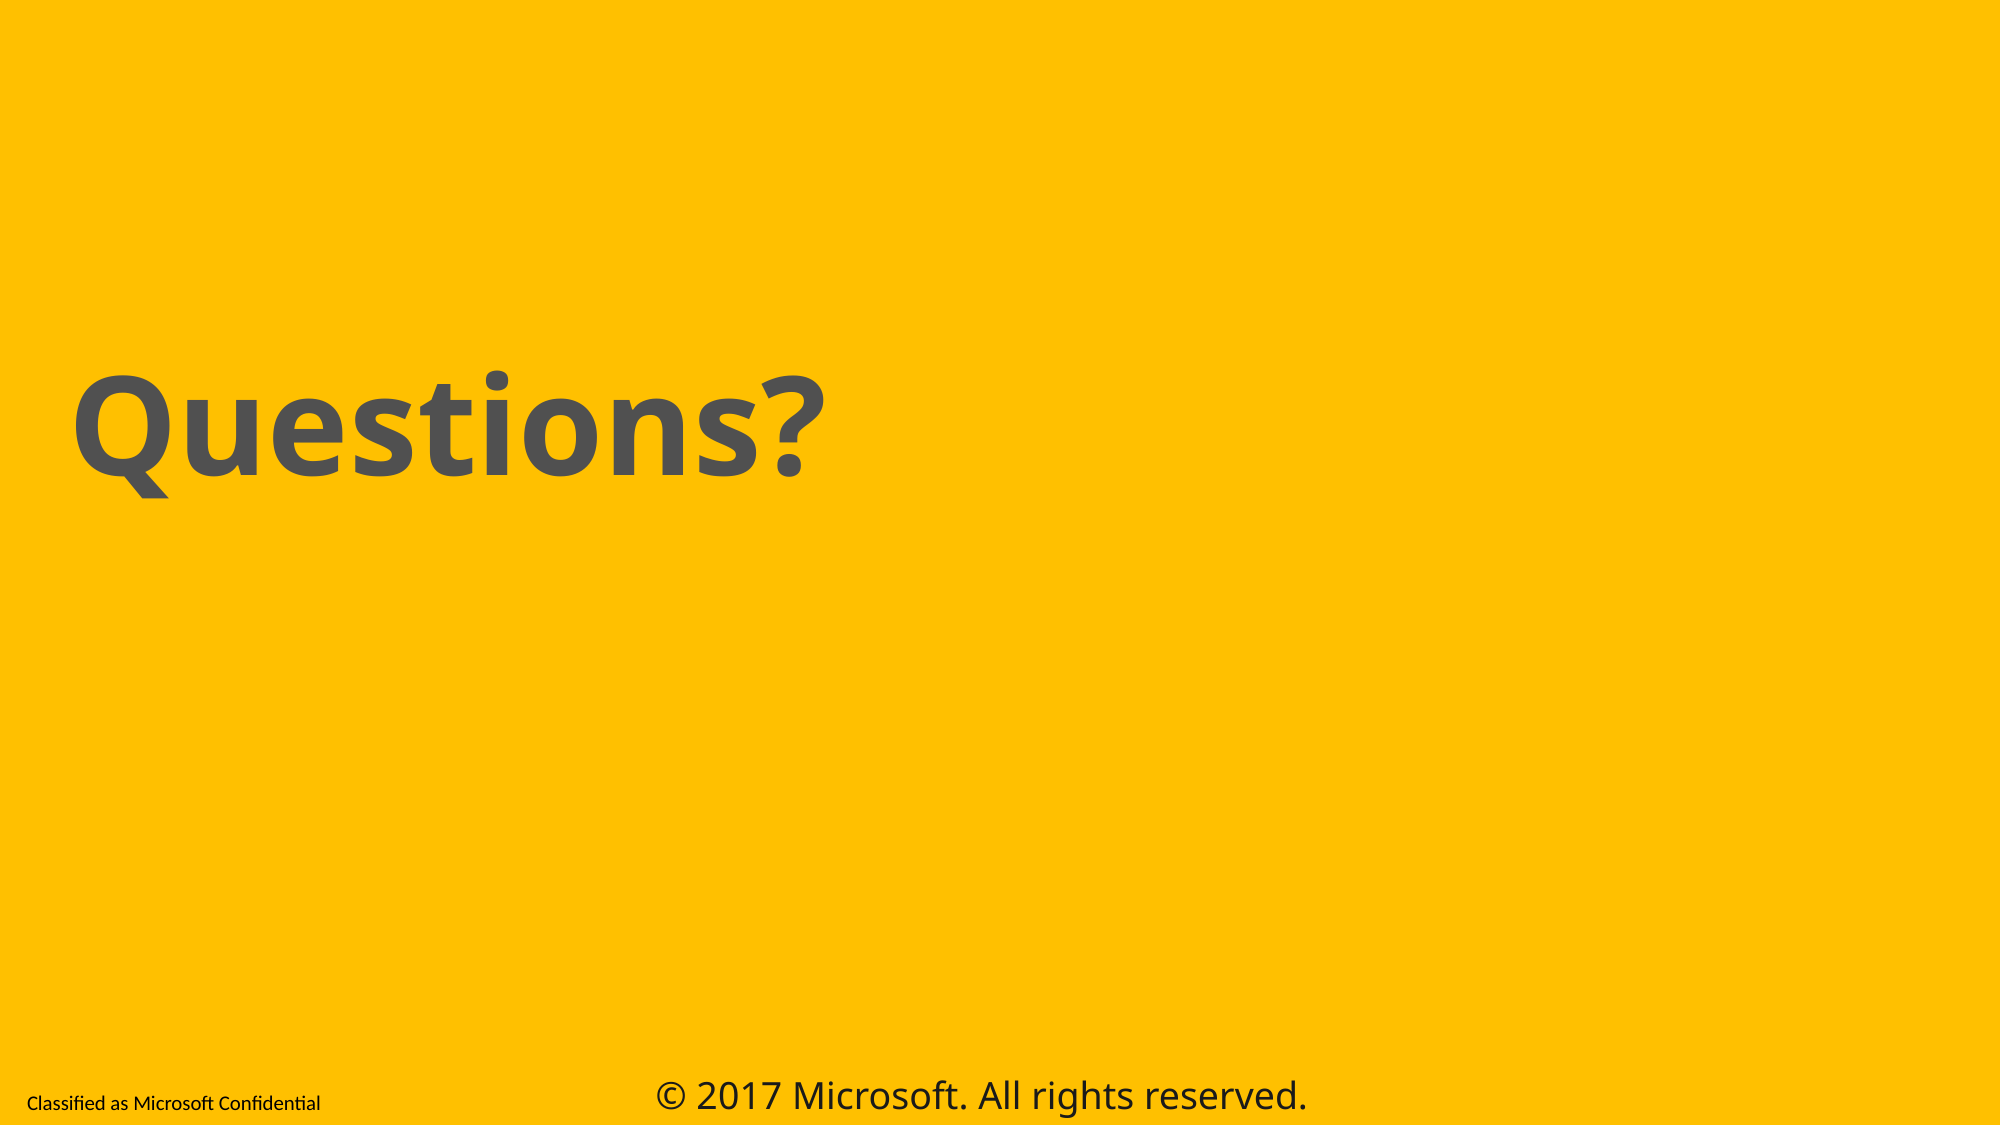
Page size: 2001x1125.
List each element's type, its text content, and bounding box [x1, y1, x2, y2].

list Questions? [44, 341, 1662, 523]
